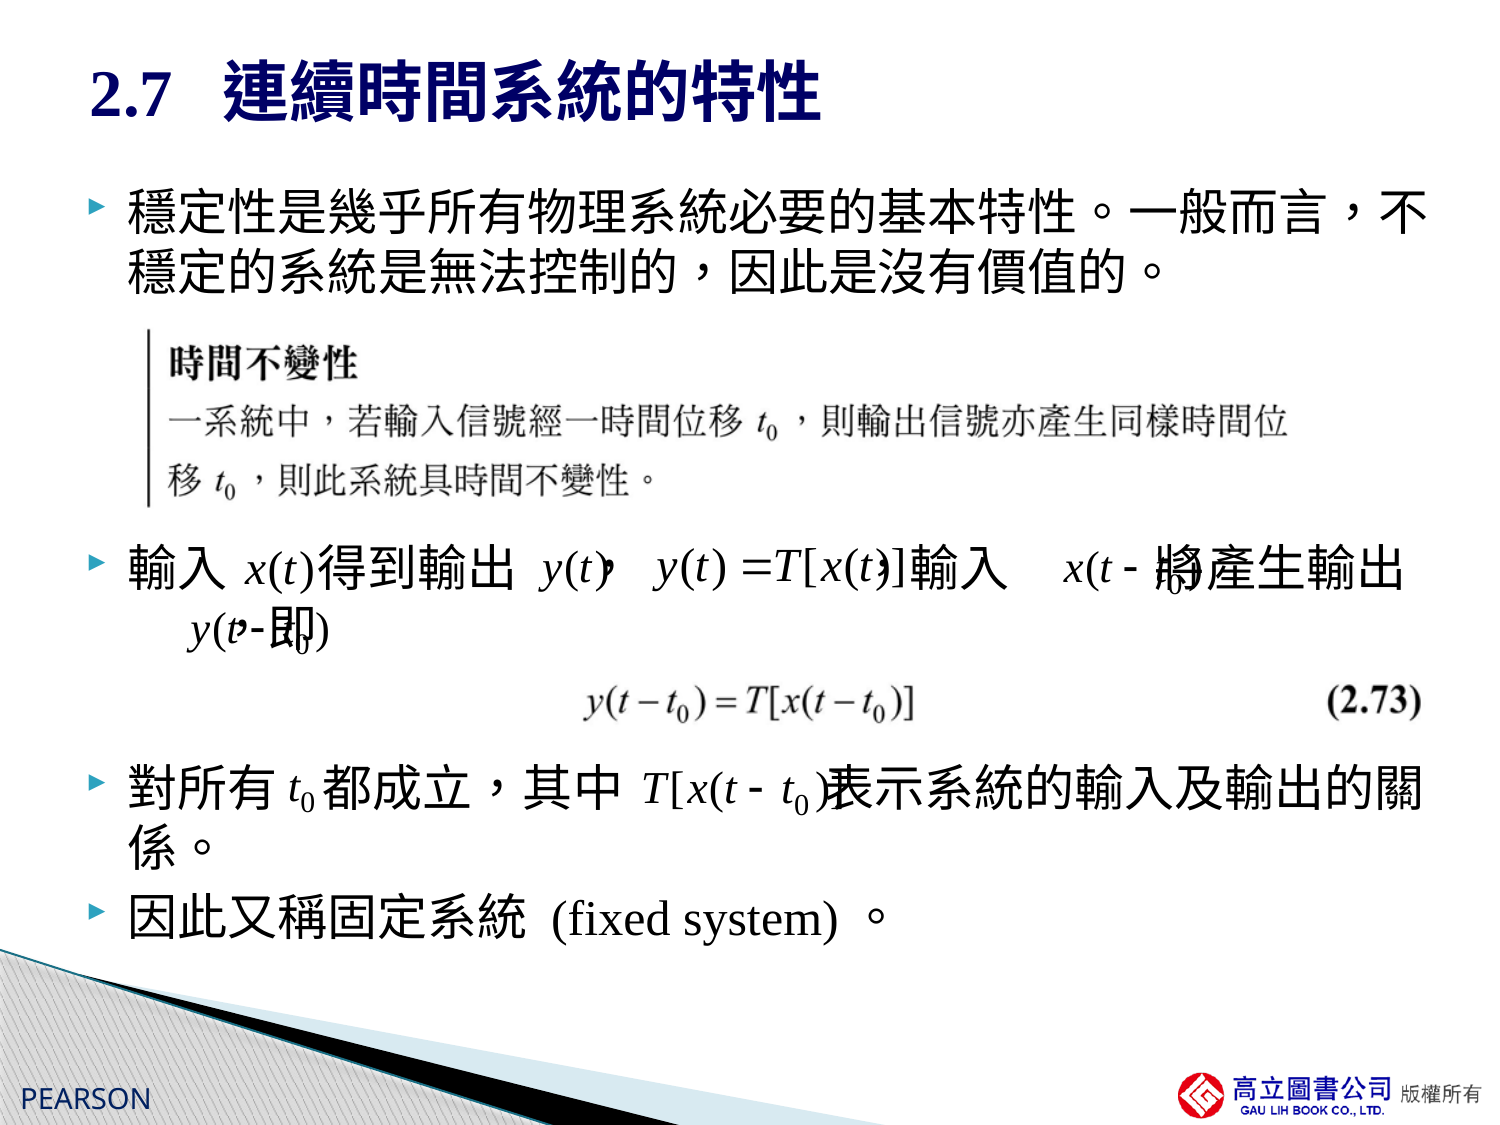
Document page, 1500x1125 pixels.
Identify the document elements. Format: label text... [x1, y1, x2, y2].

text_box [1049, 535, 1220, 605]
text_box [229, 538, 335, 596]
title 2.7 連續時間系統的特性 [75, 30, 1425, 149]
picture [1178, 1065, 1500, 1125]
picture [123, 318, 1303, 520]
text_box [525, 538, 622, 604]
picture [88, 668, 1440, 740]
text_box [173, 596, 340, 665]
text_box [276, 754, 337, 823]
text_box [631, 755, 863, 826]
list 穩定性是幾乎所有物理系統必要的基本特性。一般而言，不穩定的系統是無法控制的，因此是沒有價值的。 輸入 得到輸出 ， ，輸入 將產生輸出 ，即 對所有 都成立，其中 表示系統的輸入及輸出的關係。 因此又稱固定系統 (fixed system)。 [53, 172, 1459, 1052]
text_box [643, 535, 916, 605]
